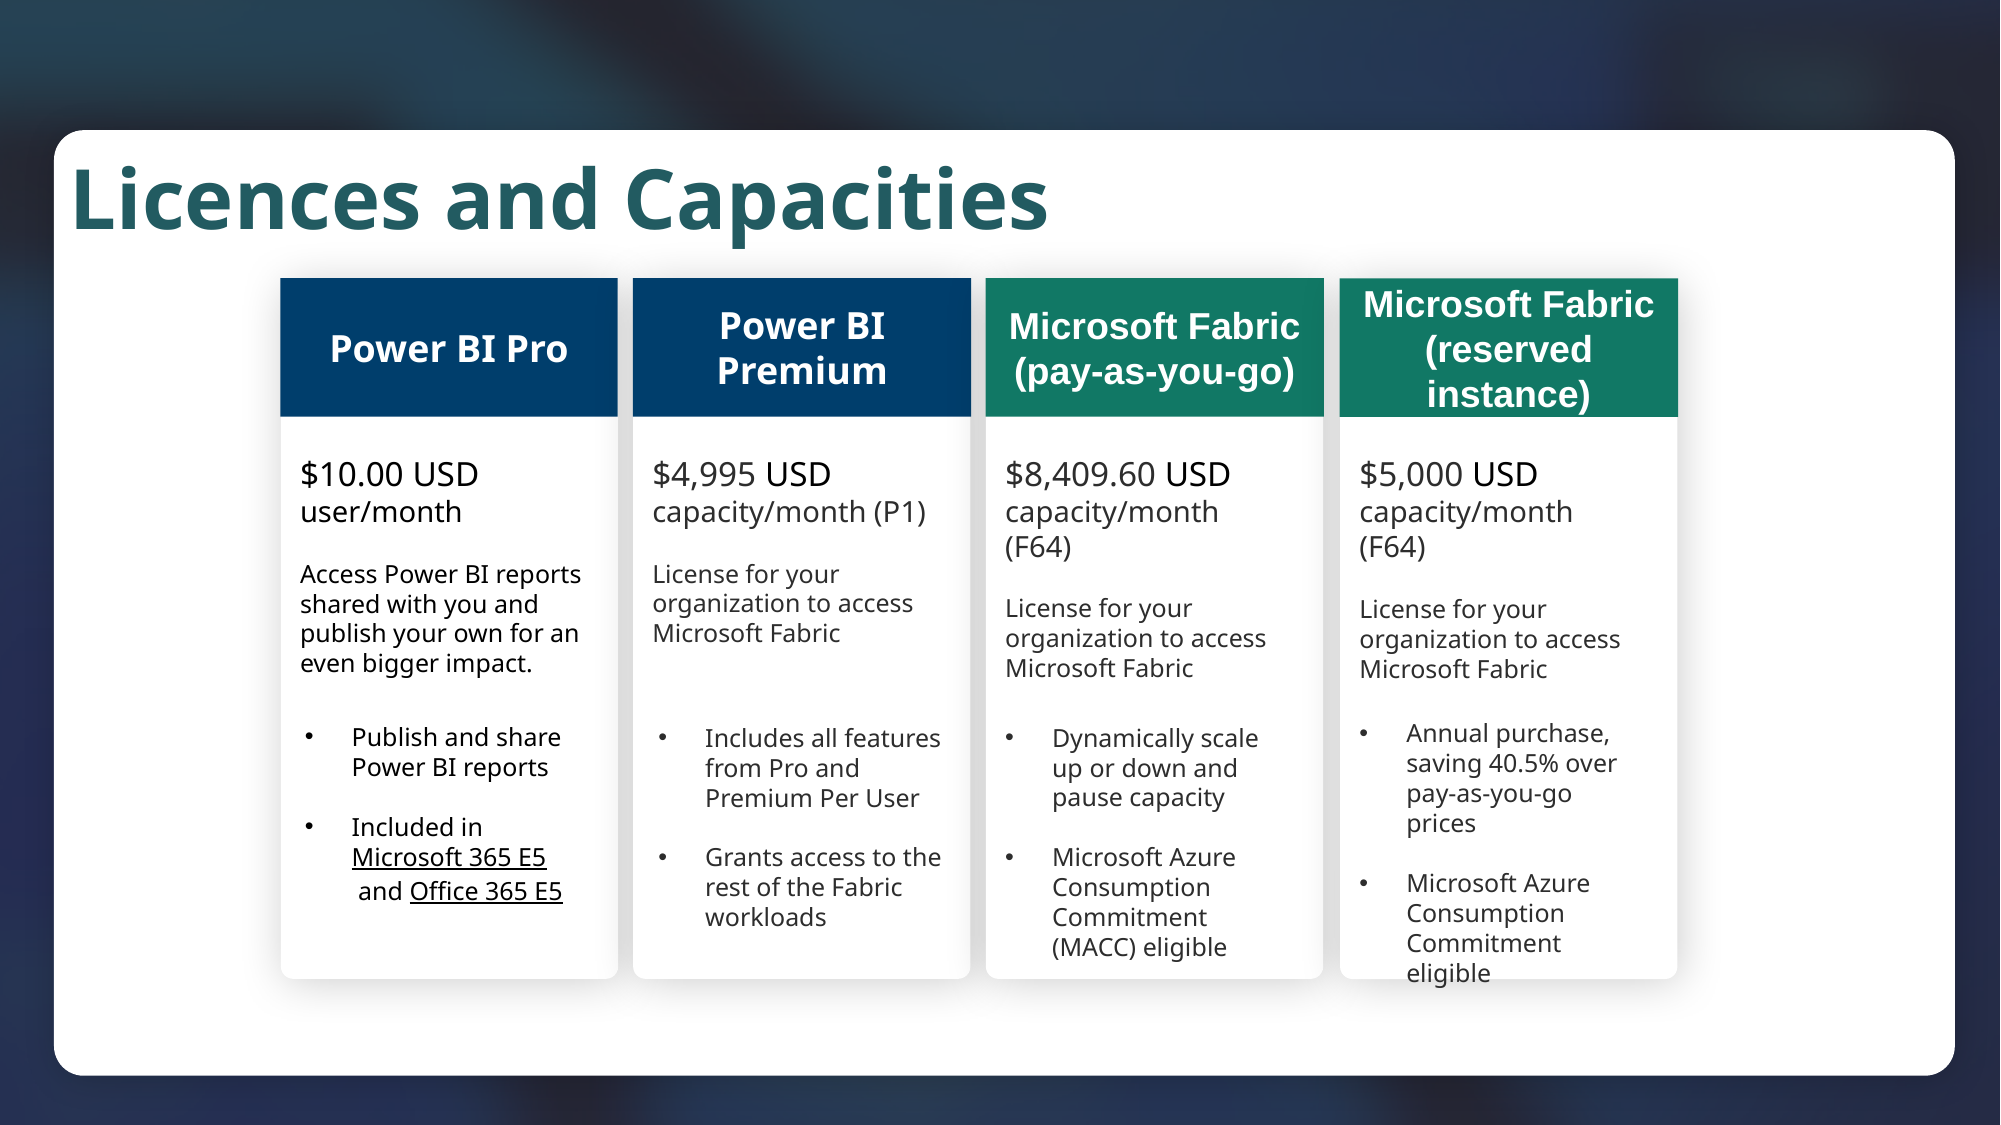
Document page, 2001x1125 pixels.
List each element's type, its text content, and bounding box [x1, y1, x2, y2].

text_box [633, 417, 970, 979]
text_box $8,409.60 USD capacity/month (F64) License for your organization to access Microsoft Fabric [990, 445, 1307, 691]
text_box [280, 417, 618, 979]
text_box Licences and Capacities [69, 145, 1051, 246]
text_box Annual purchase, saving 40.5% over pay-as-you-go prices Microsoft Azure Consumption Commitment eligible [1344, 710, 1661, 995]
text_box Microsoft Fabric (pay-as-you-go) [984, 276, 1325, 418]
text_box $10.00 USD user/month Access Power BI reports shared with you and publish your own for an even bigger impact. [285, 445, 602, 686]
text_box [1340, 418, 1678, 980]
text_box $5,000 USD capacity/month (F64) License for your organization to access Microsoft Fabric [1344, 446, 1661, 691]
text_box Microsoft Fabric (reserved instance) [1338, 277, 1680, 418]
text_box Publish and share Power BI reports Included in Microsoft 365 E5 and Office 365 E5 [290, 713, 607, 917]
text_box [985, 418, 1323, 979]
text_box $4,995 USD capacity/month (P1) License for your organization to access Microsoft Fabric [637, 445, 955, 656]
text_box Includes all features from Pro and Premium Per User Grants access to the rest of the Fabric workloads [643, 714, 961, 940]
text_box Power BI Premium [632, 278, 972, 417]
text_box Dynamically scale up or down and pause capacity Microsoft Azure Consumption Commitment (MACC) eligible [990, 714, 1307, 969]
text_box Power BI Pro [280, 278, 618, 417]
